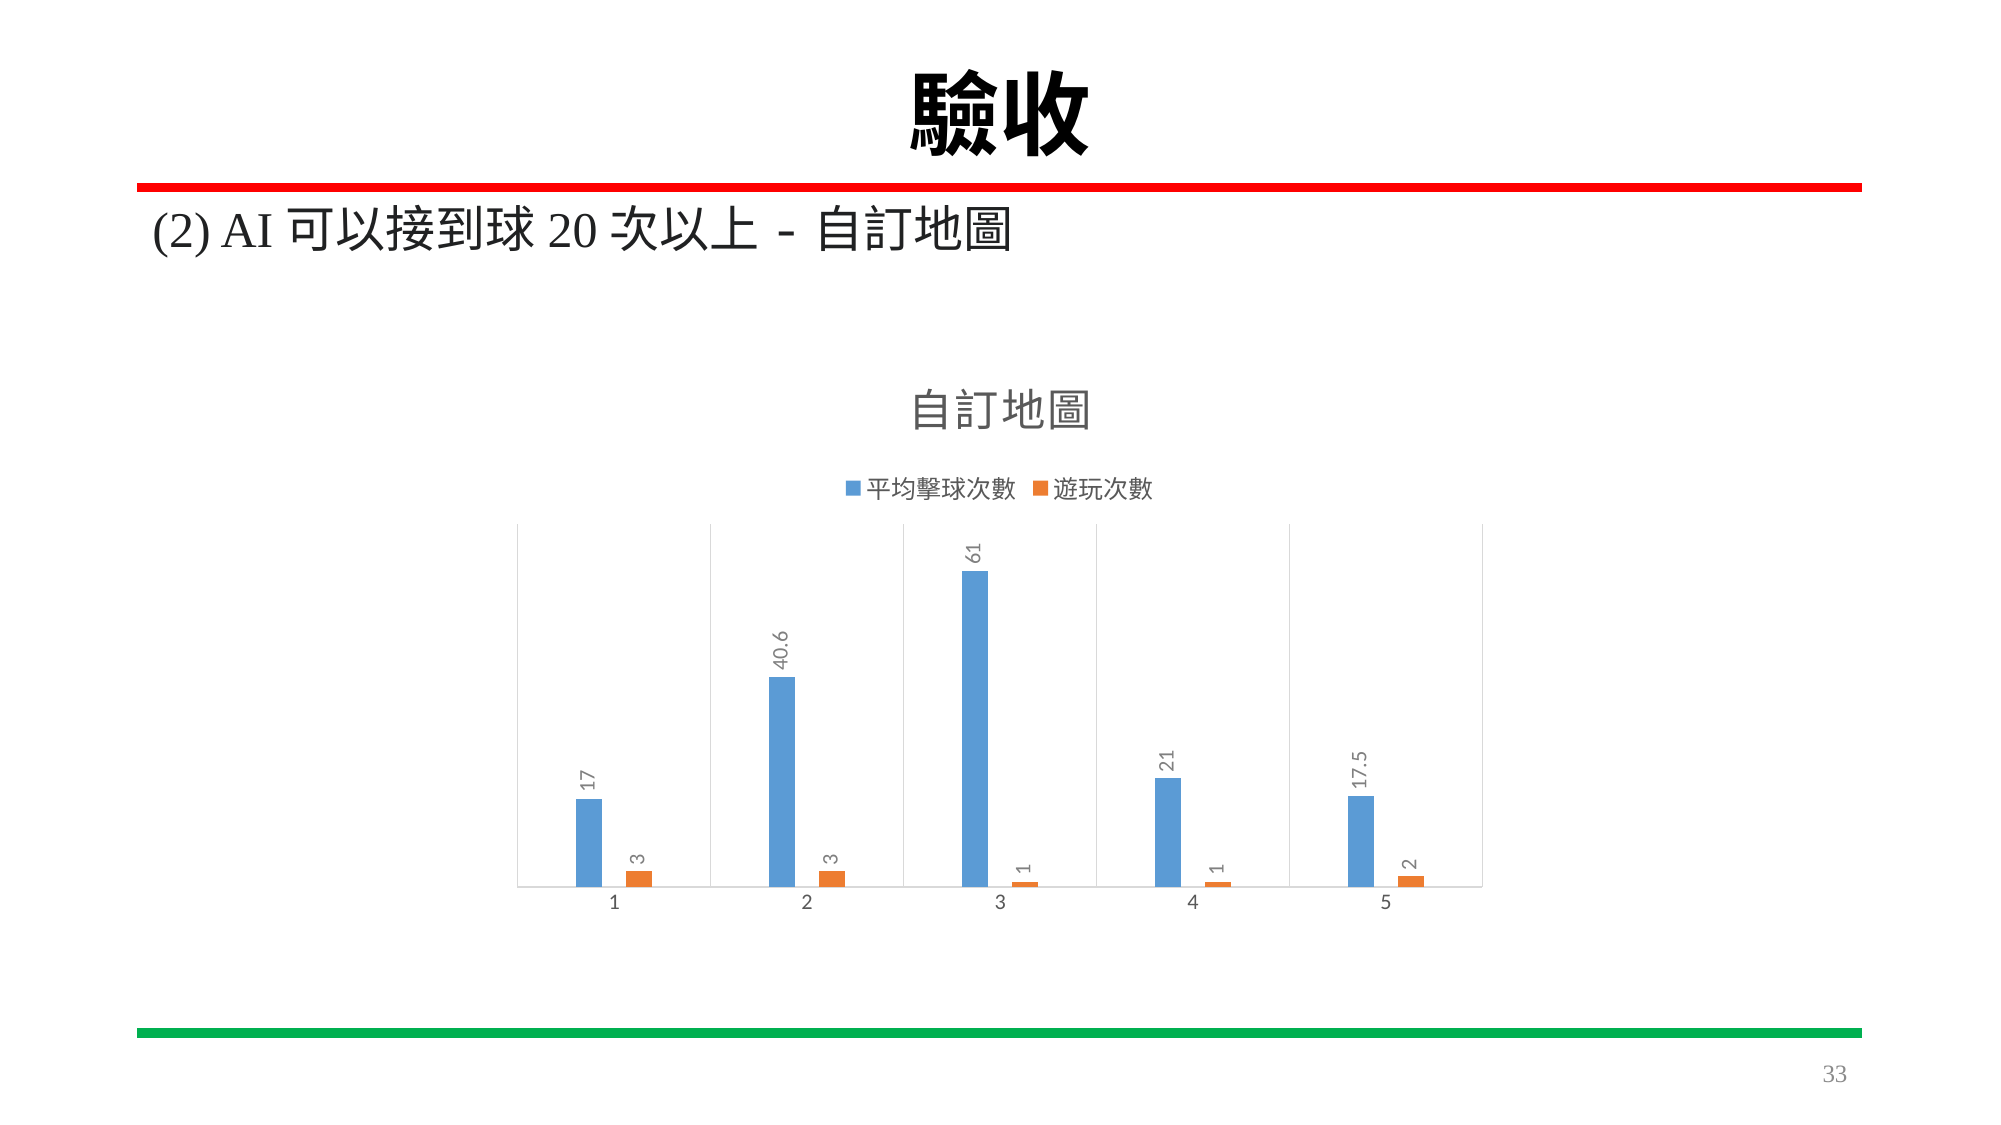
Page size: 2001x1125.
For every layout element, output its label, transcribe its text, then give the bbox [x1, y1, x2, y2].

chart [497, 343, 1503, 928]
title 驗收 [137, 59, 1863, 178]
slide_number 33 [1412, 1042, 1863, 1103]
list (2) AI可以接到球20次以上-自訂地圖 [137, 197, 1863, 1024]
